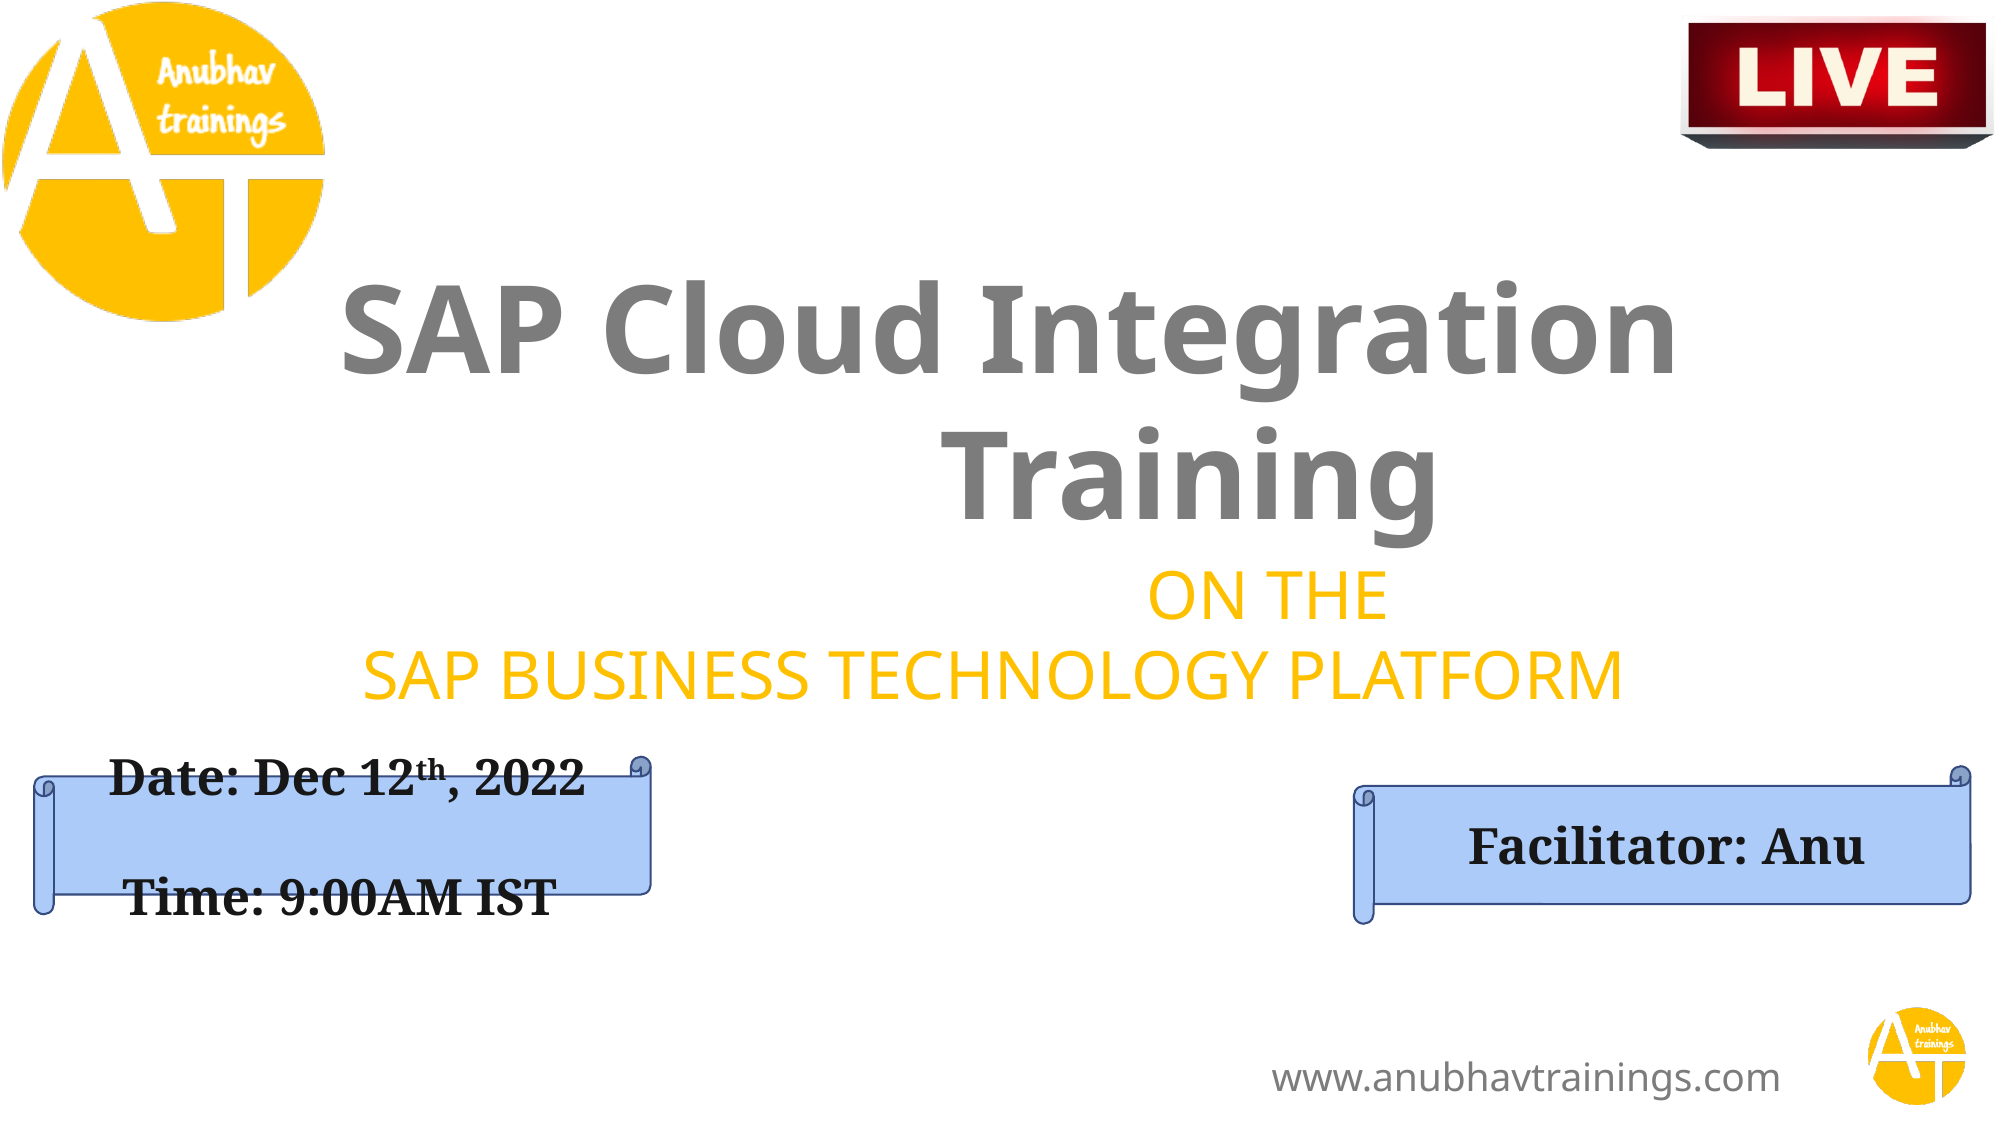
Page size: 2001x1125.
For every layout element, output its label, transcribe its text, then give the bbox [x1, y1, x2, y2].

text_box ON THE SAP BUSINESS TECHNOLOGY PLATFORM [347, 545, 1643, 720]
text_box Date: Dec 12th, 2022 Time: 9:00AM IST [32, 755, 652, 916]
text_box Facilitator: Anu [1352, 765, 1972, 925]
picture [1637, 0, 2000, 268]
text_box SAP Cloud Integration Training [324, 243, 1699, 552]
picture [0, 0, 343, 349]
text_box www.anubhavtrainings.com [1256, 1045, 1858, 1107]
picture [1858, 1001, 1971, 1113]
